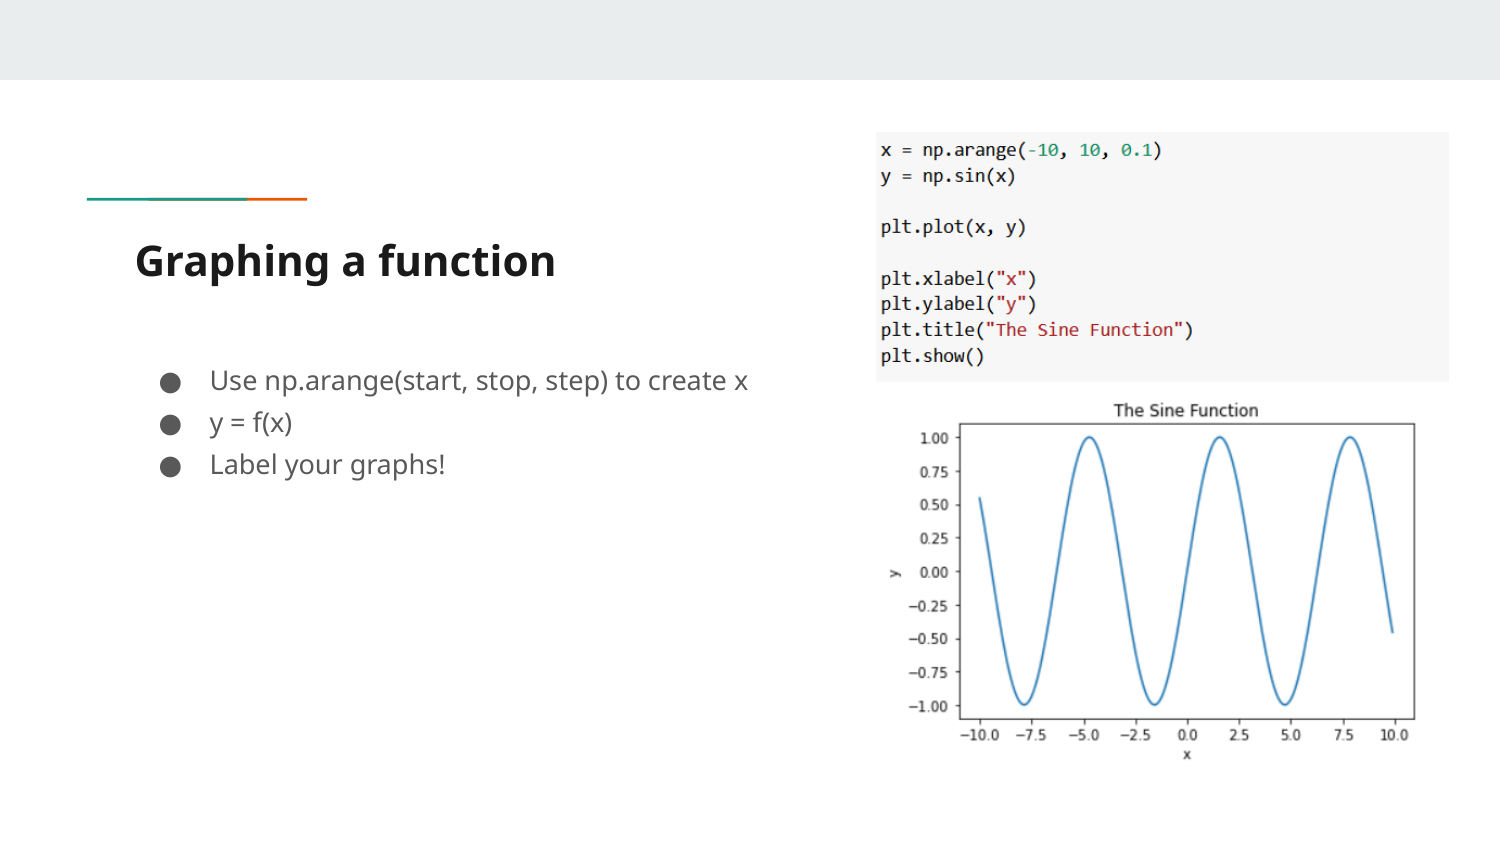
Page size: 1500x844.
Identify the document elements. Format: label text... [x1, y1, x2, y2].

title Graphing a function [119, 216, 871, 305]
list Use np.arange(start, stop, step) to create x y = f(x) Label your graphs! [119, 341, 871, 712]
picture [876, 132, 1449, 770]
